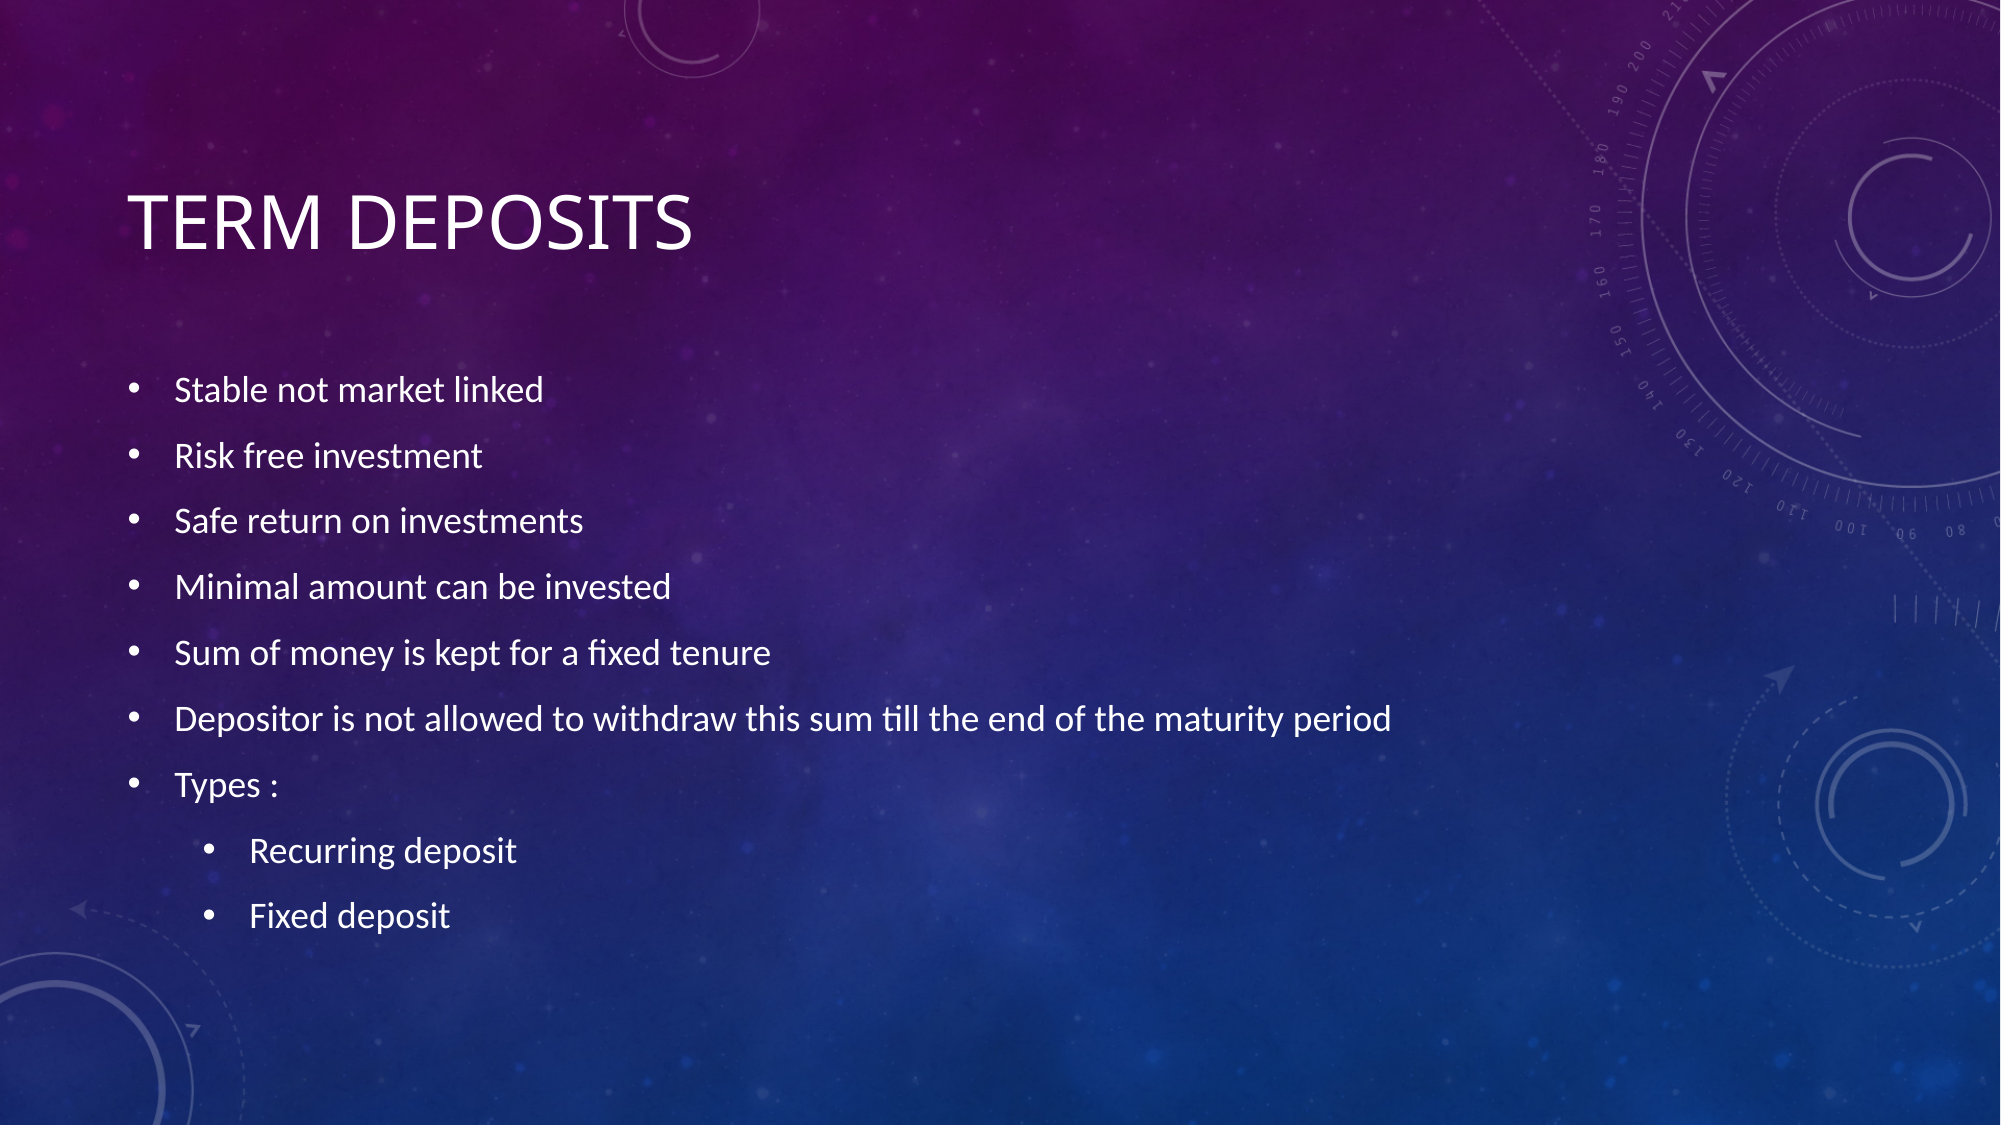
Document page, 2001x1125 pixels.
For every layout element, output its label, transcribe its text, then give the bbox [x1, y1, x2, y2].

picture [0, 0, 2001, 1125]
title Term deposits [112, 99, 1775, 339]
list Stable not market linked Risk free investment Safe return on investments Minimal amount can be invested Sum of money is kept for a fixed tenure Depositor is not allowed to withdraw this sum till the end of the maturity period Types : Recurring deposit Fixed deposit [112, 351, 1775, 950]
